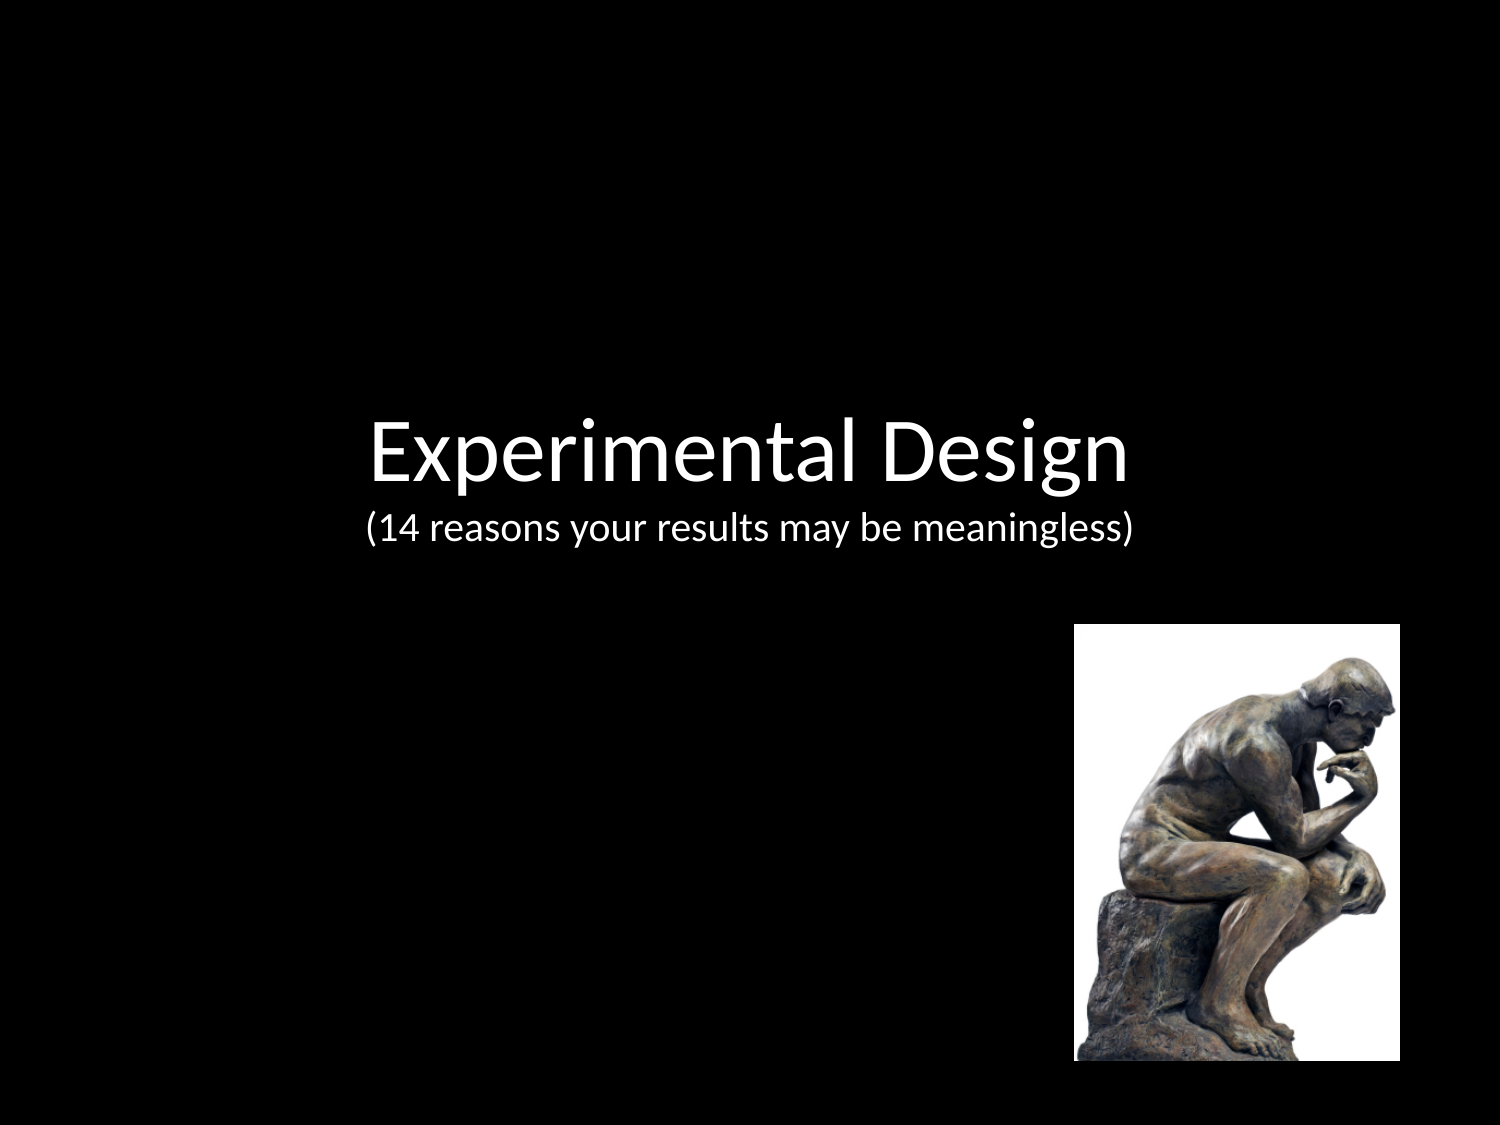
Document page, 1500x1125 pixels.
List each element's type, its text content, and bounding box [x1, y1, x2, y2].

title Experimental Design (14 reasons your results may be meaningless) [112, 349, 1388, 591]
picture [1074, 624, 1401, 1062]
